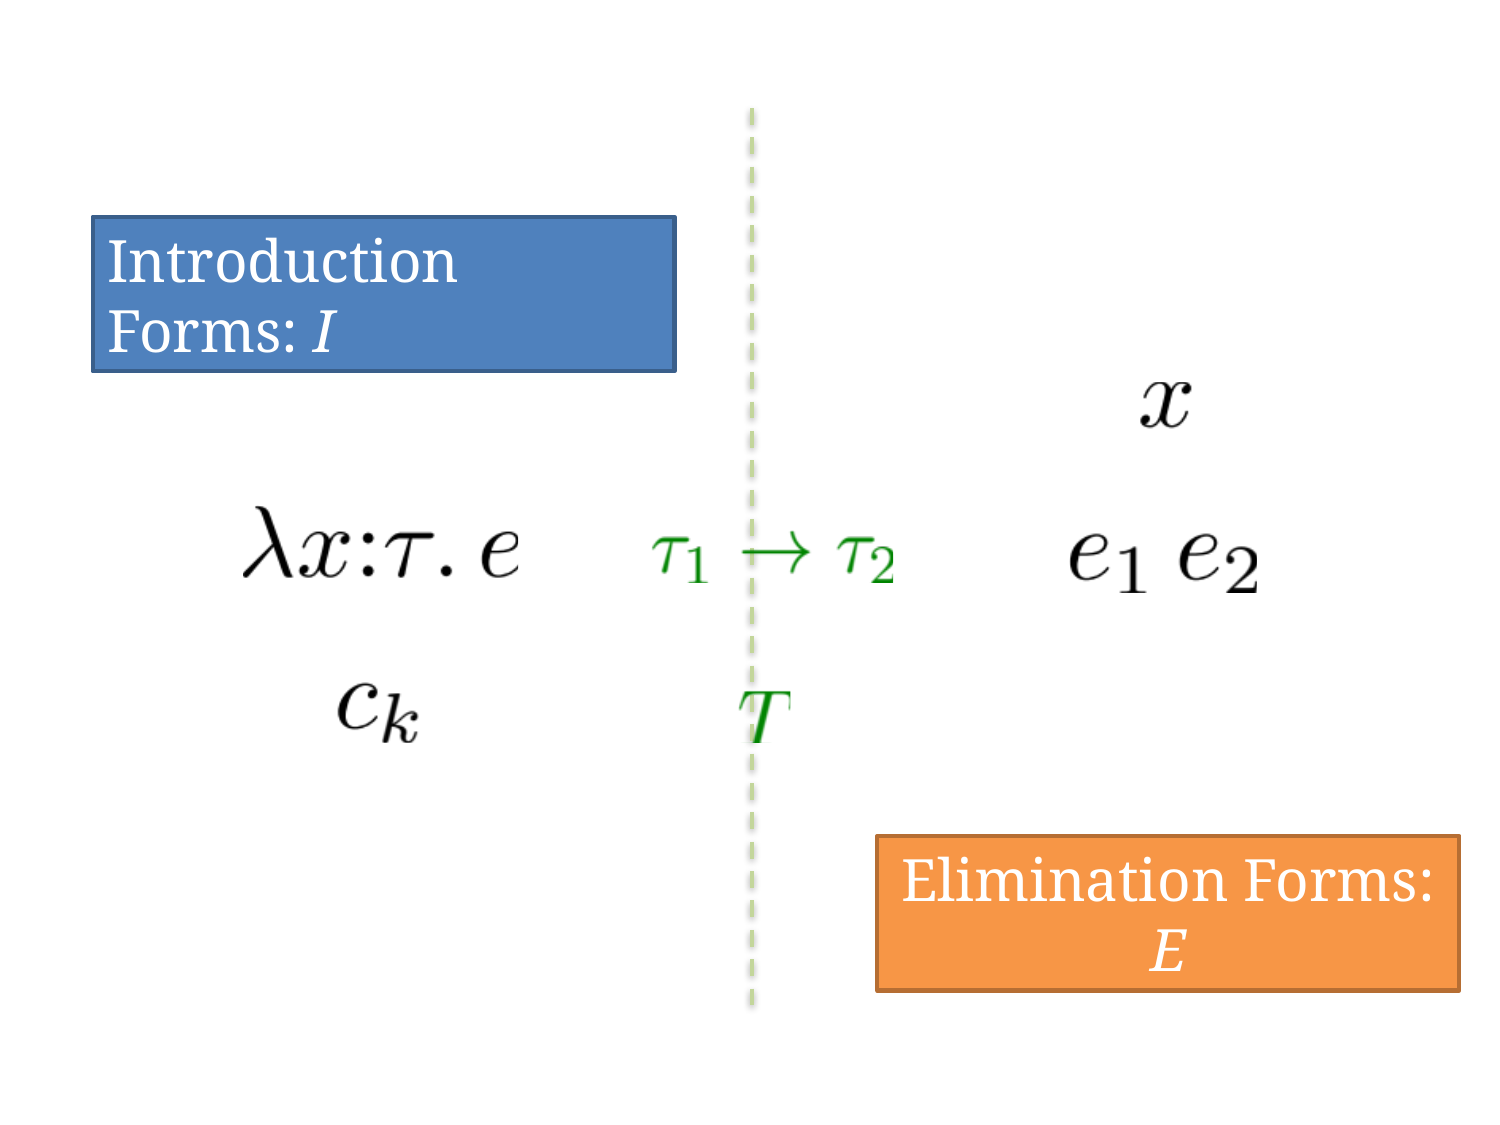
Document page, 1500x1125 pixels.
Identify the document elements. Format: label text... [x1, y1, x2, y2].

picture [738, 690, 791, 744]
text_box Introduction Forms: I [91, 215, 677, 373]
picture [242, 505, 519, 744]
picture [1069, 381, 1258, 593]
picture [651, 530, 894, 583]
text_box Elimination Forms: E [875, 834, 1461, 993]
